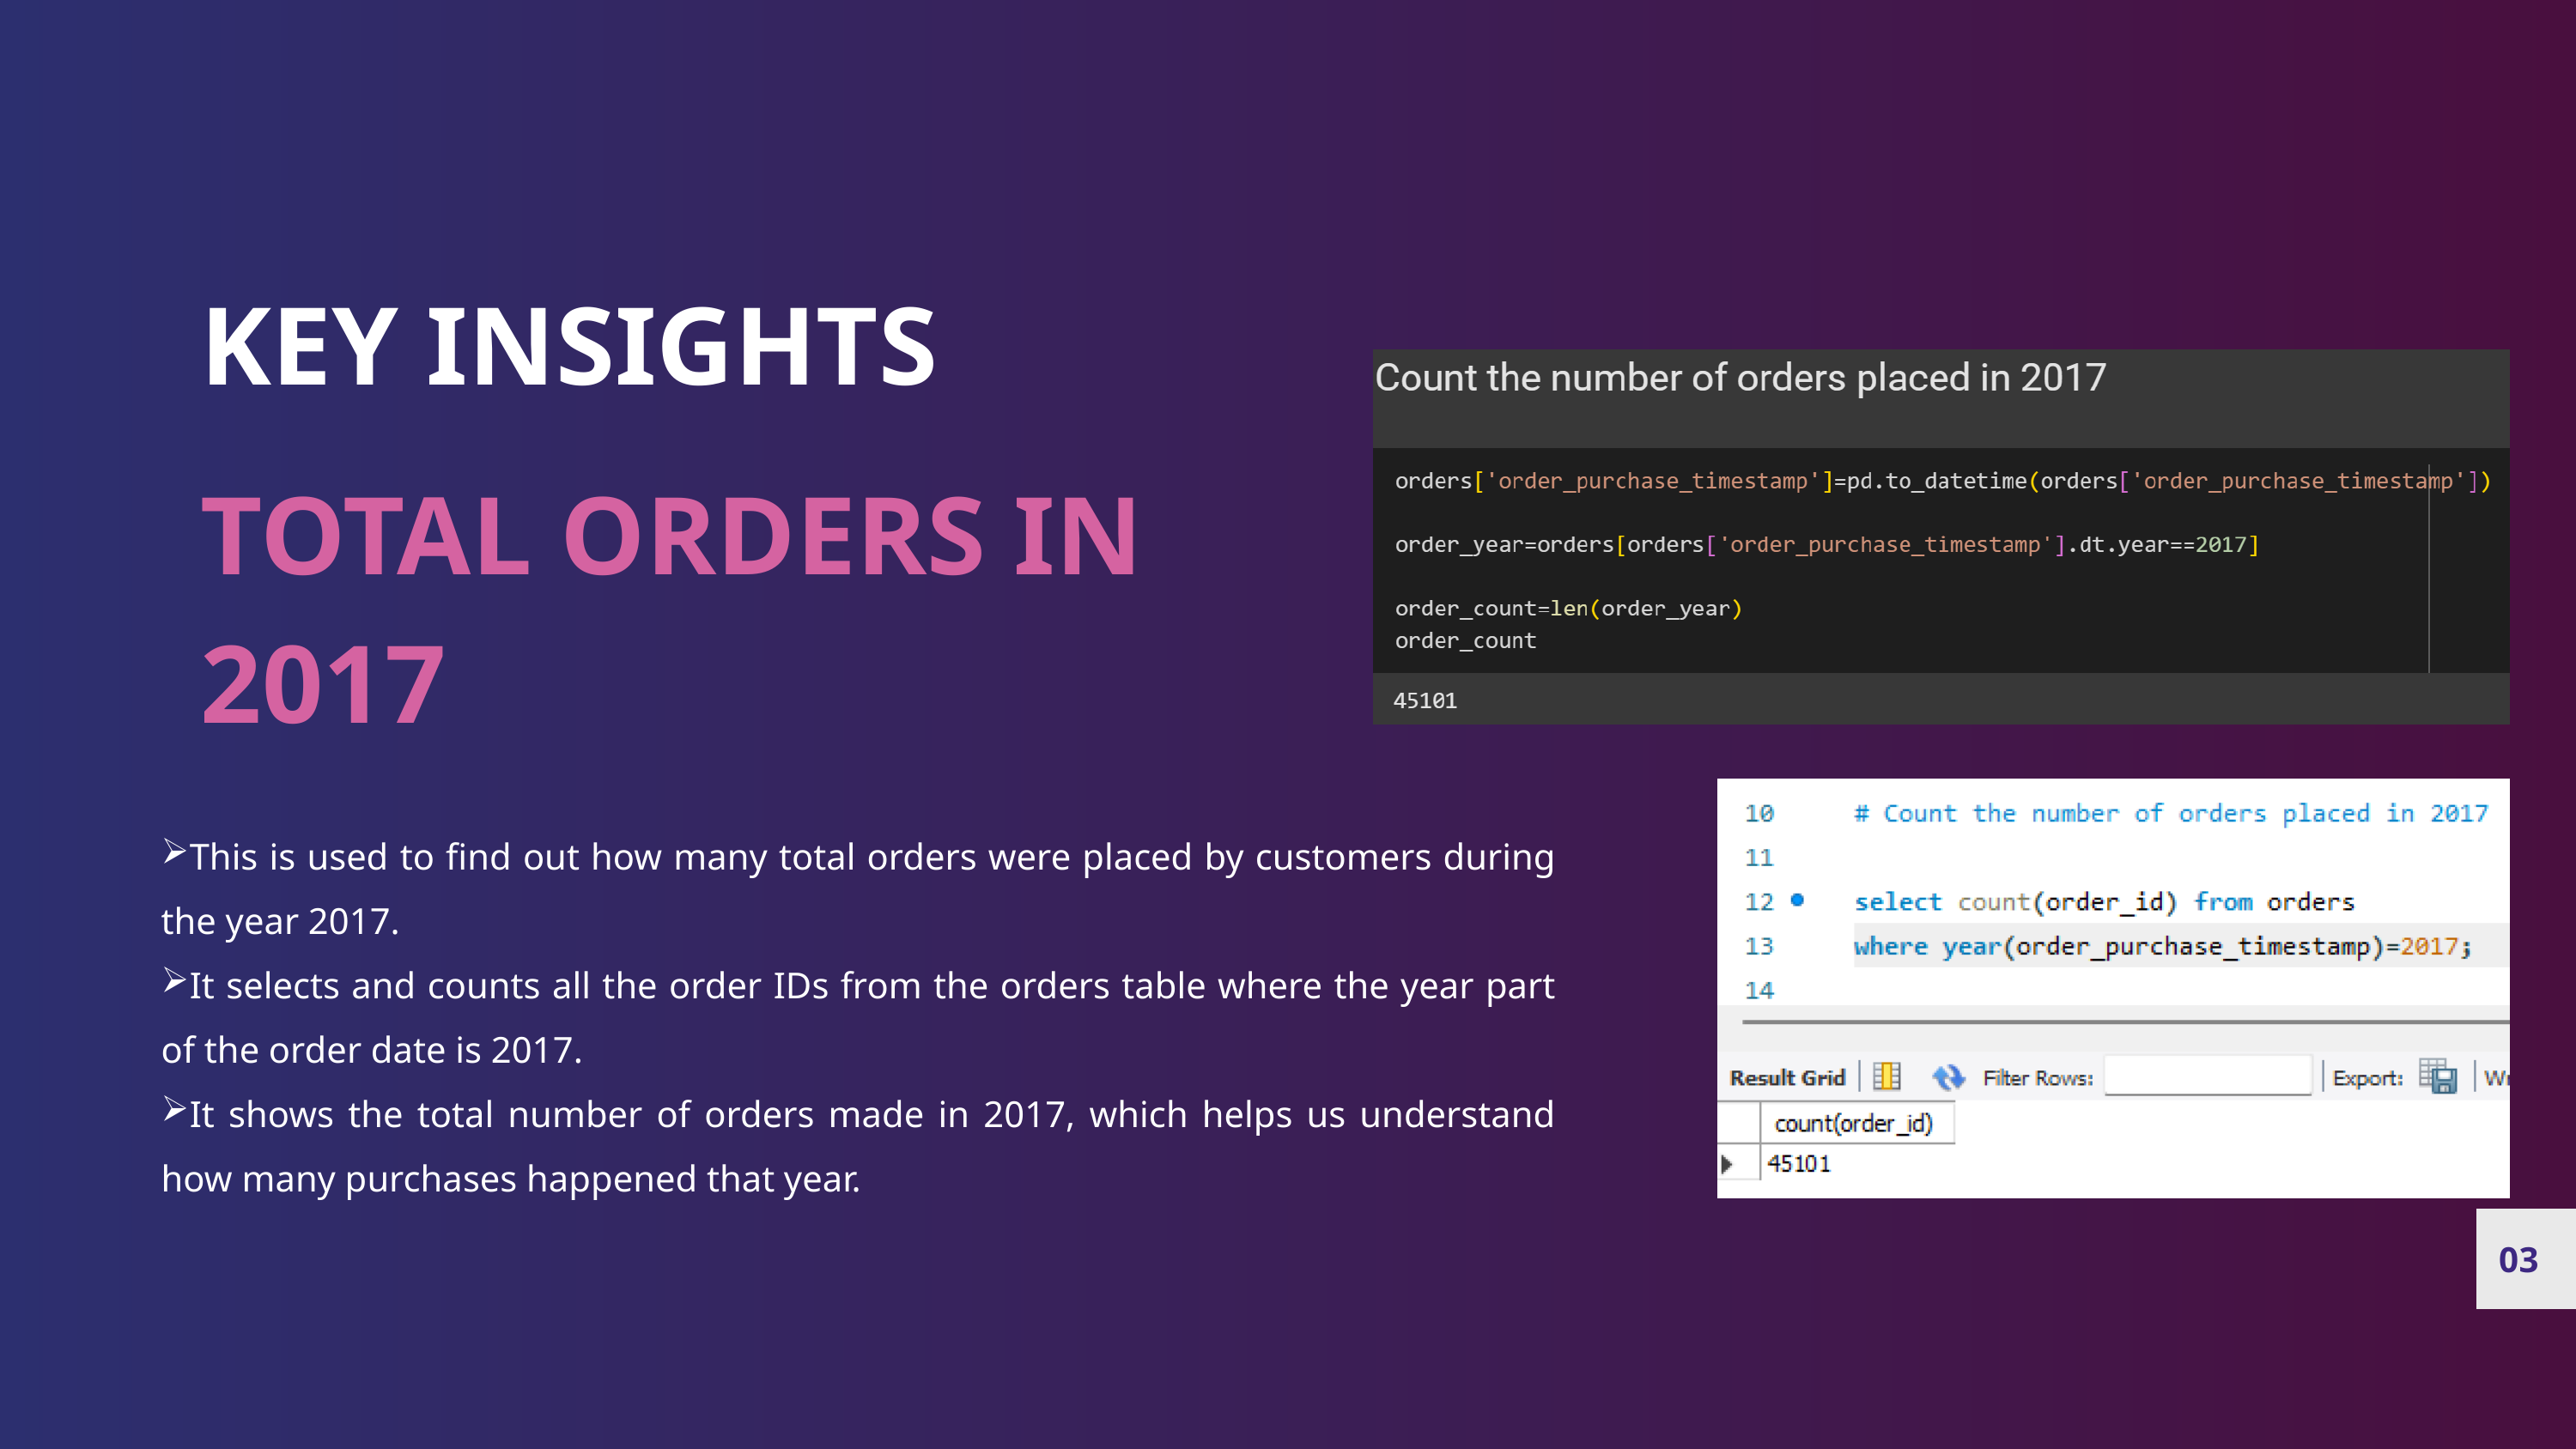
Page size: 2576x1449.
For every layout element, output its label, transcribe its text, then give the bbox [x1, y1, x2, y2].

picture [1373, 349, 2510, 724]
text_box This is used to find out how many total orders were placed by customers during the year 2017. It selects and counts all the order IDs from the orders table where the year part of the order date is 2017. It shows the total number of orders made in 2017, which helps us understand how many purchases happened that year. [161, 812, 1557, 1264]
picture [1717, 779, 2510, 1198]
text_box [2476, 1209, 2576, 1309]
text_box TOTAL ORDERS IN 2017 [200, 447, 1364, 745]
text_box KEY INSIGHTS [200, 258, 1244, 407]
